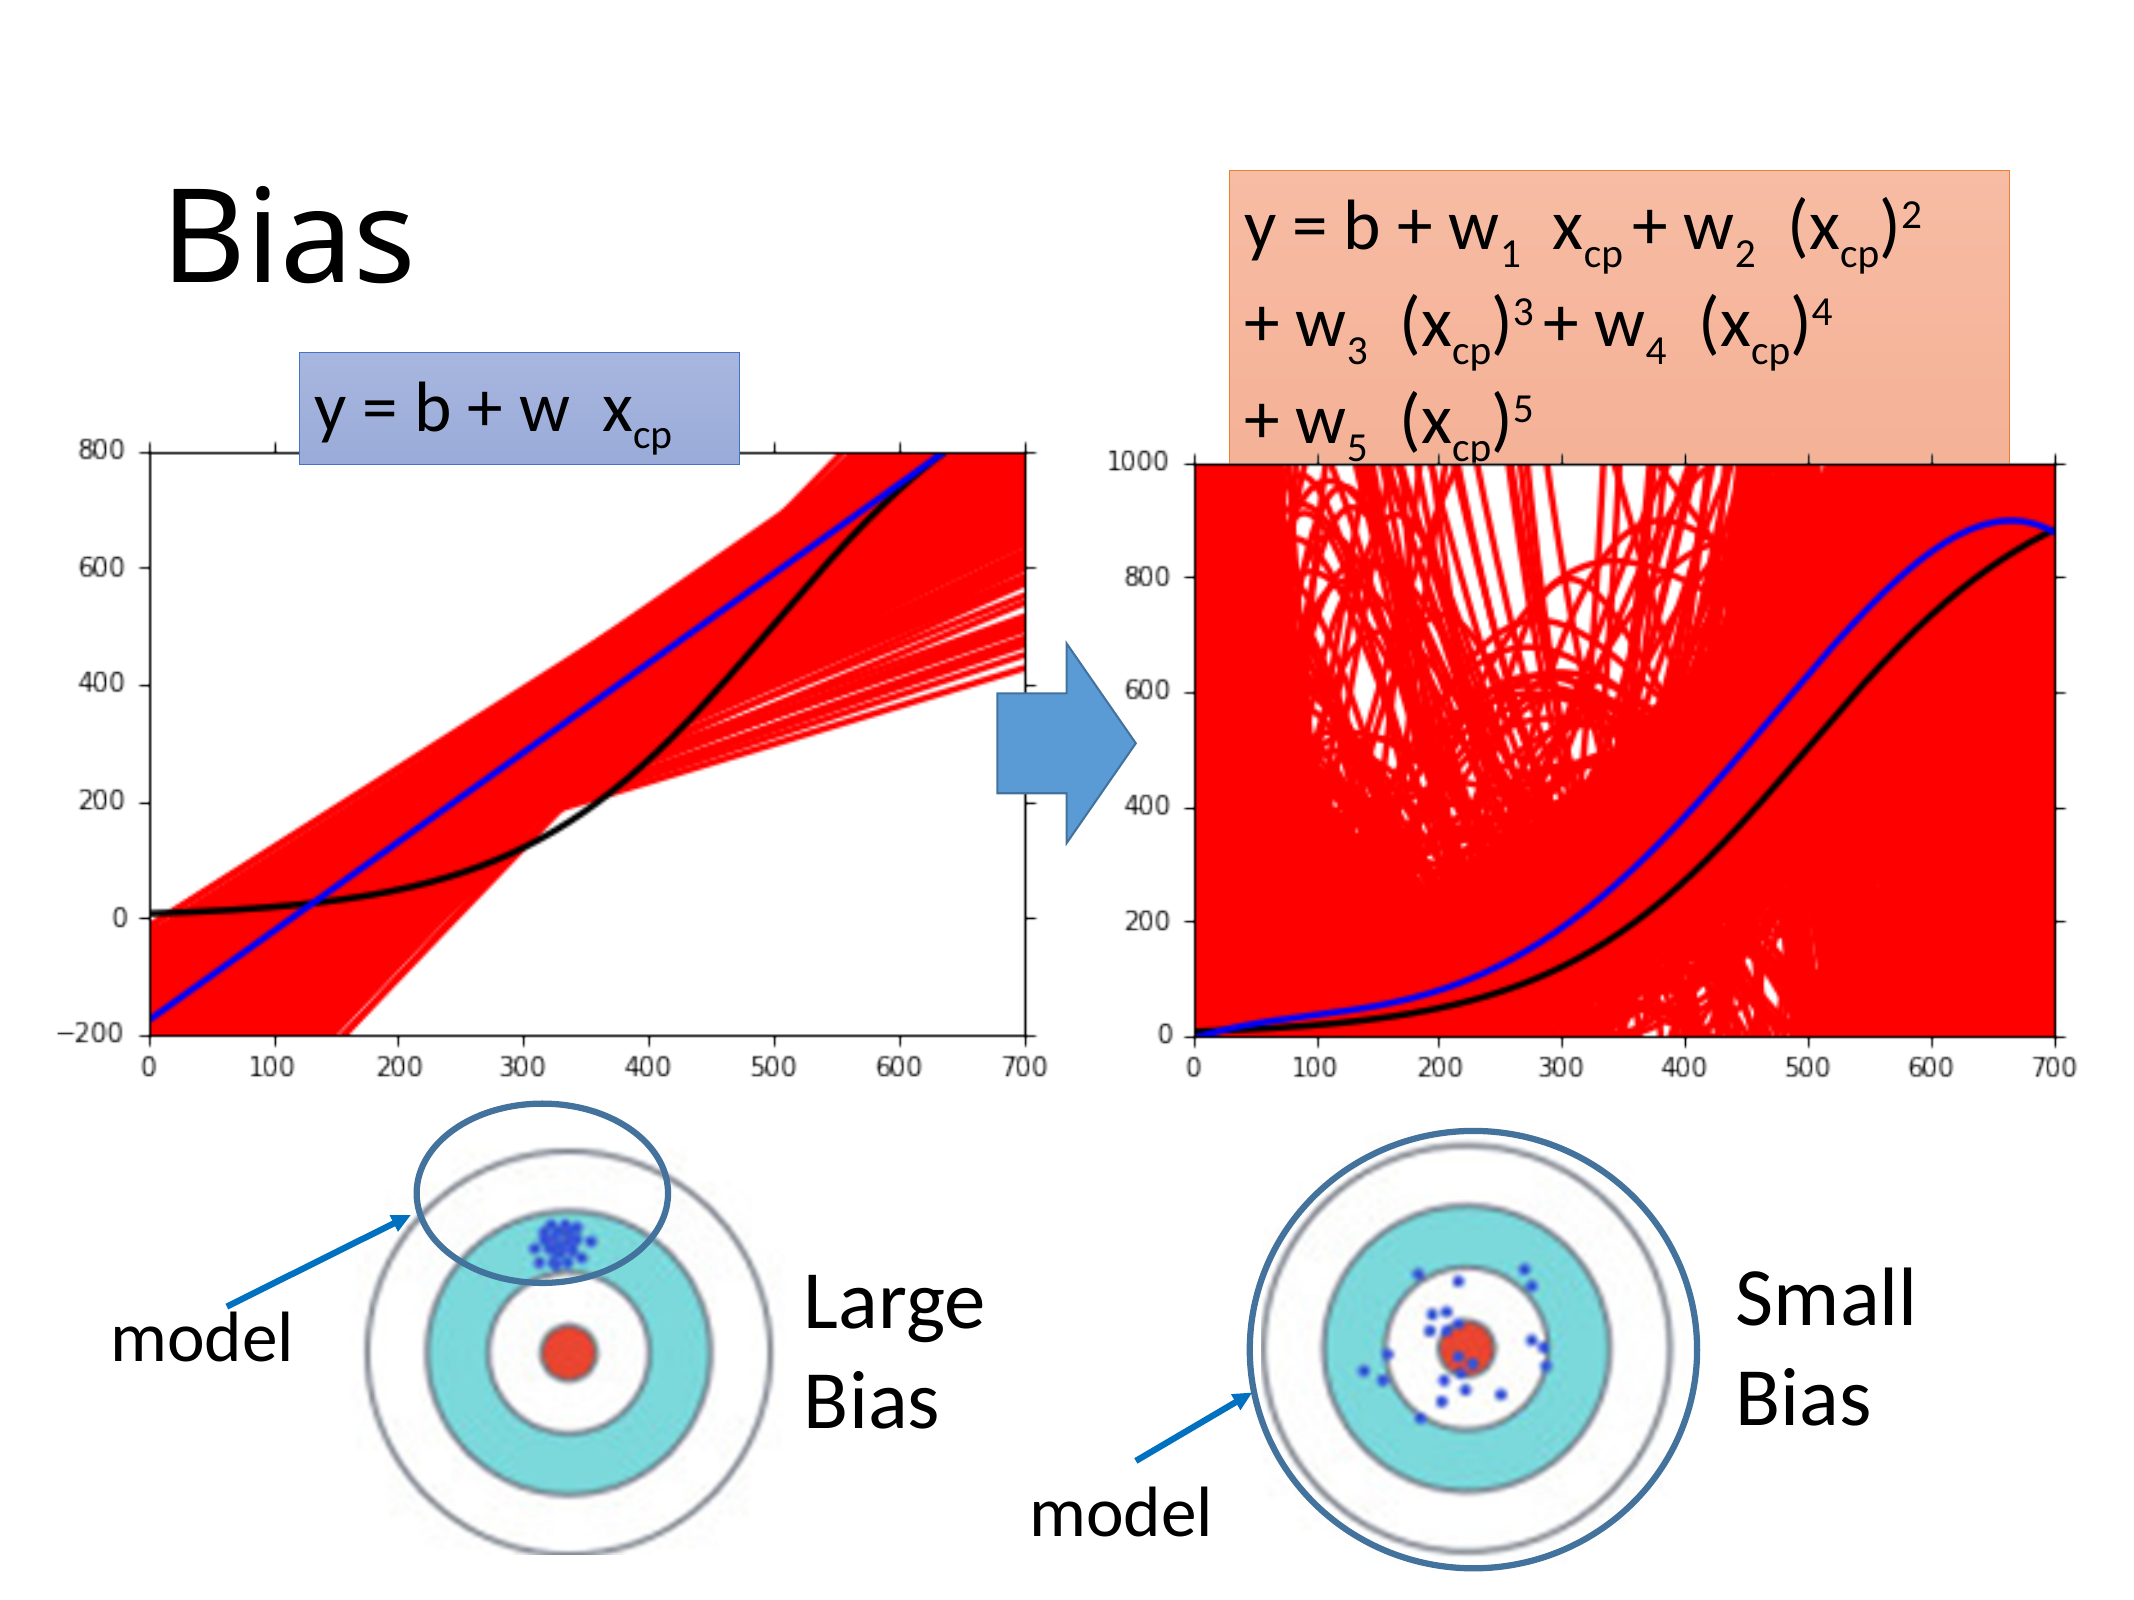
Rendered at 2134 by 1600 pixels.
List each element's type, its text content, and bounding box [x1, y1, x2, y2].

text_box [1135, 1392, 1252, 1461]
text_box Small Bias [1720, 1235, 1987, 1449]
text_box [435, 1102, 649, 1144]
text_box model [997, 1457, 1245, 1558]
text_box [1248, 1278, 1261, 1422]
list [37, 421, 1067, 1101]
text_box model [78, 1282, 326, 1384]
text_box [1689, 1287, 1699, 1412]
picture [1089, 433, 2096, 1101]
title Bias [146, 85, 1987, 395]
picture [348, 1144, 790, 1555]
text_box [226, 1215, 411, 1307]
text_box Large Bias [790, 1238, 1030, 1452]
text_box [1067, 642, 1089, 845]
picture [1261, 1130, 1689, 1569]
